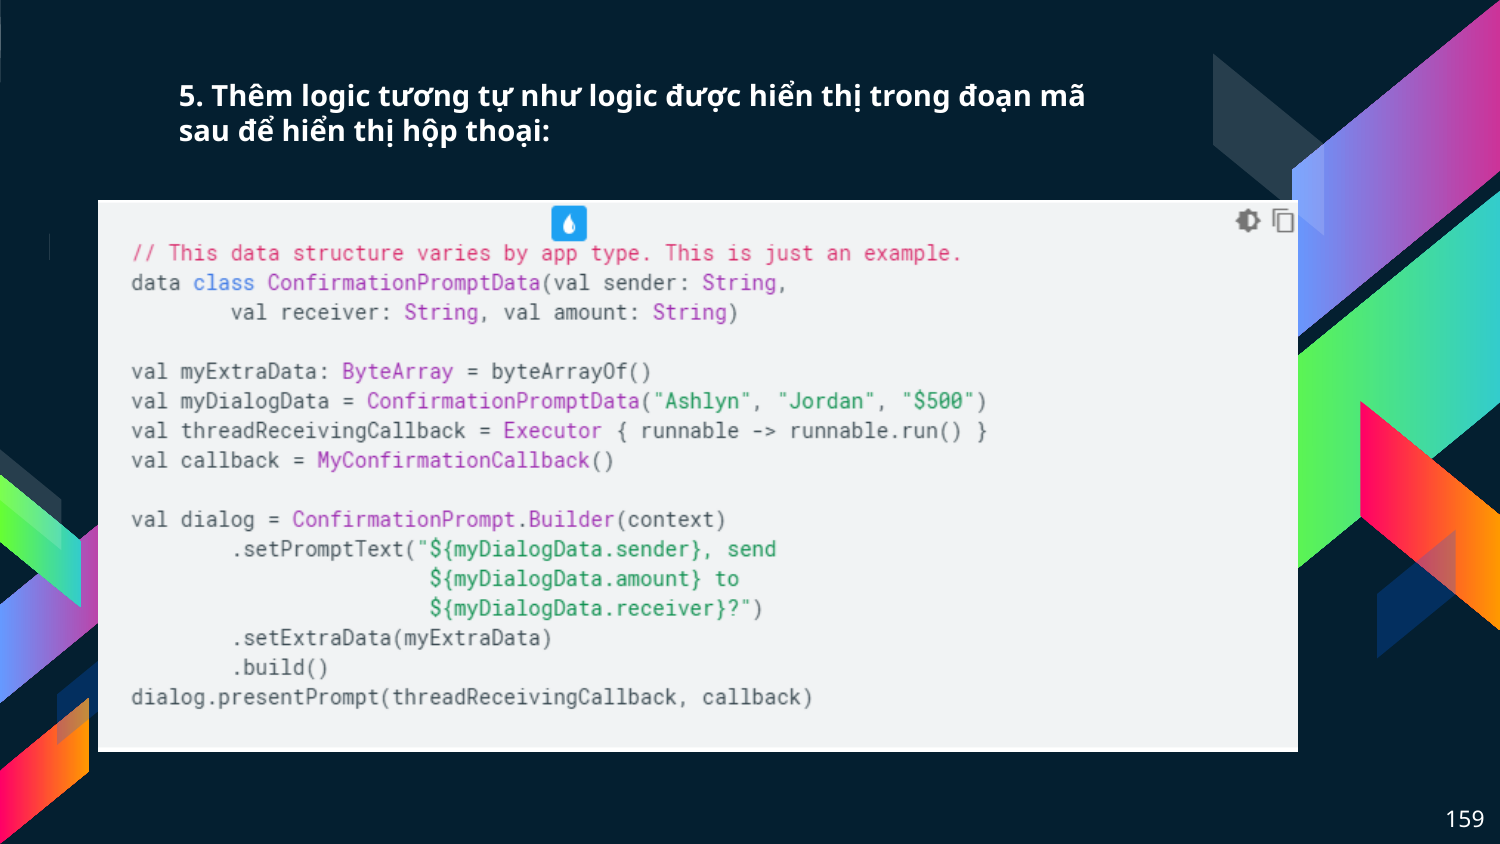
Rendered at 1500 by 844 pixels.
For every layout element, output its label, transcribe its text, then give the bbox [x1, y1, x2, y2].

picture [97, 200, 1299, 752]
title 5. Thêm logic tương tự như logic được hiển thị trong đoạn mã sau để hiển thị hộp thoại: [164, 58, 1144, 163]
slide_number 159 [1403, 789, 1500, 844]
